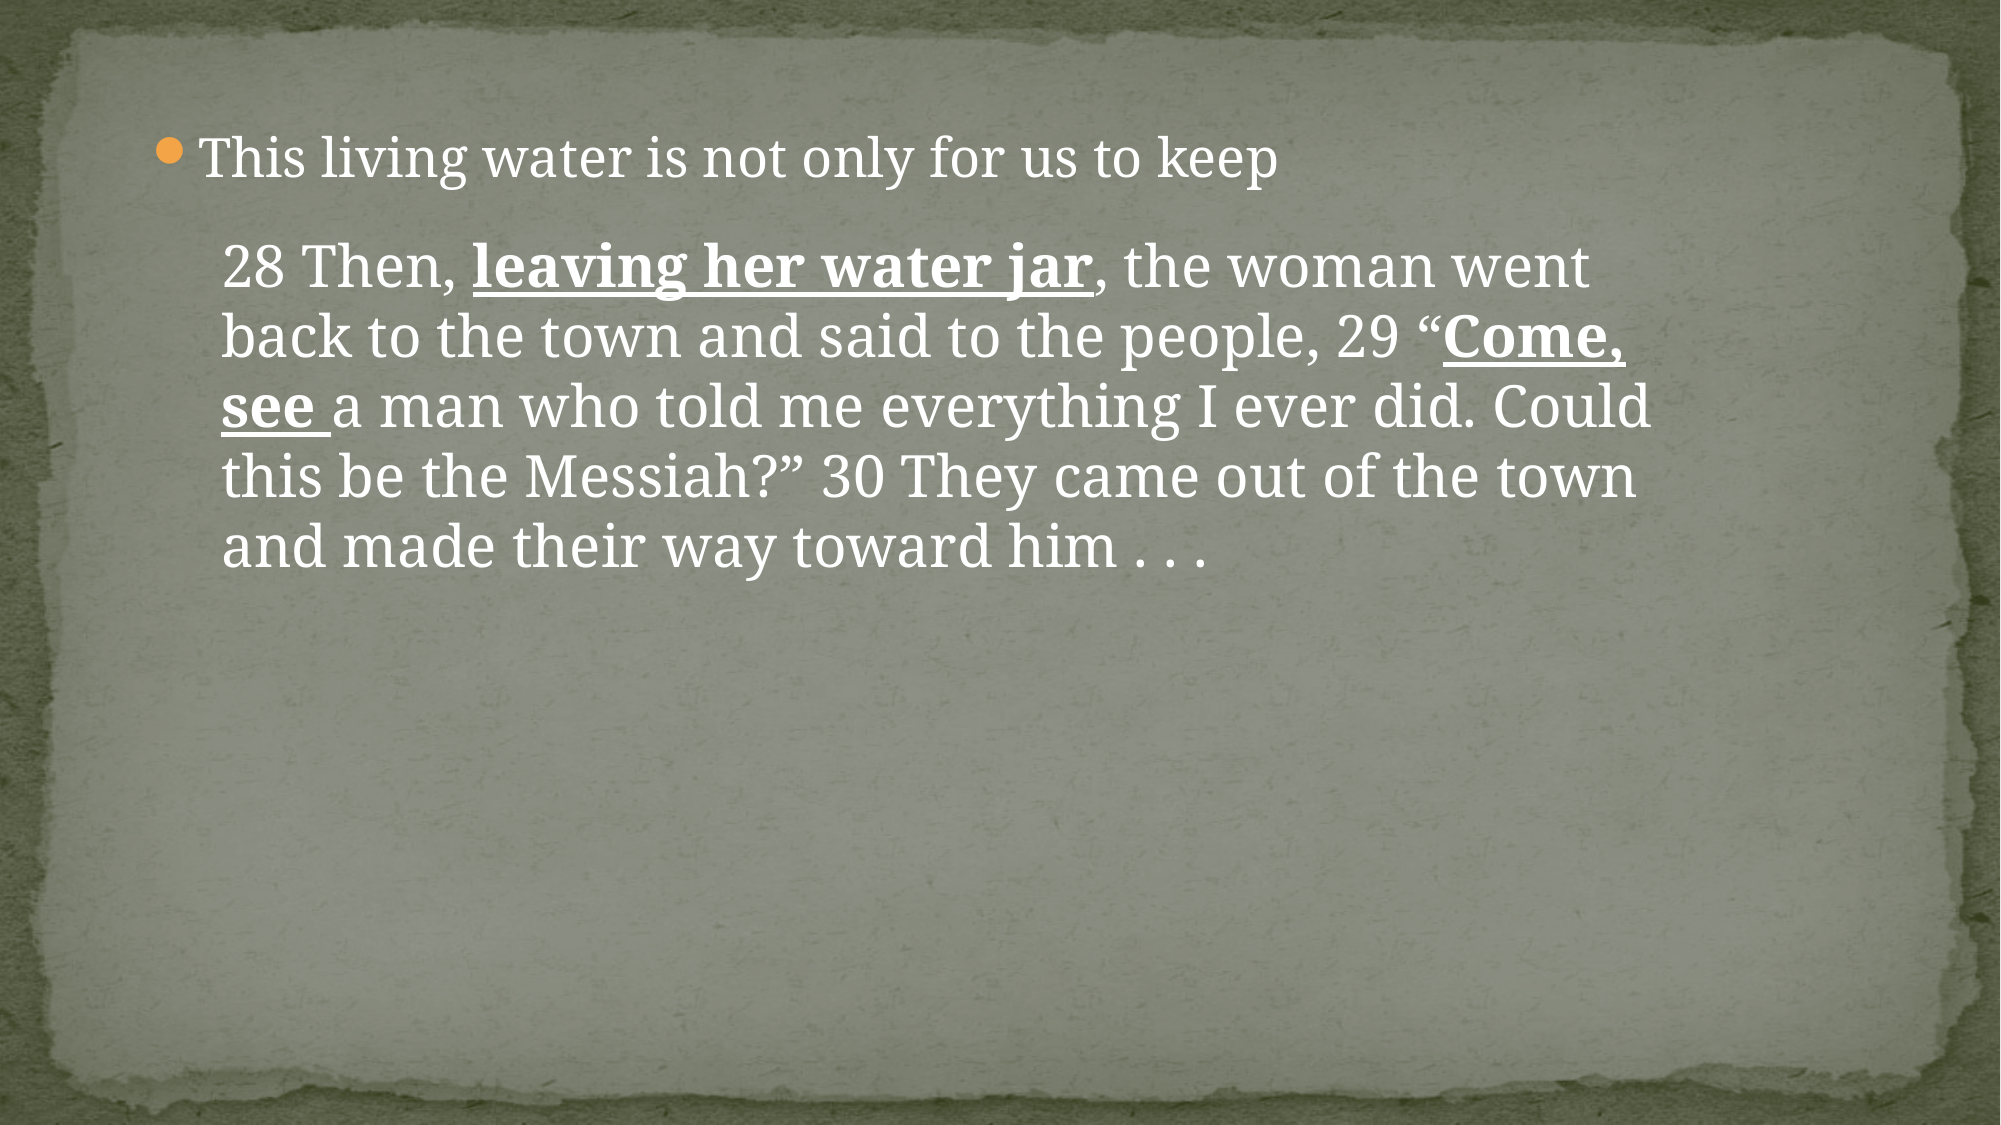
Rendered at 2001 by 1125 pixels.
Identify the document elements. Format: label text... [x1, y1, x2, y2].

text_box 28 Then, leaving her water jar, the woman went back to the town and said to the people, 29 “Come, see a man who told me everything I ever did. Could this be the Messiah?” 30 They came out of the town and made their way toward him . . . [206, 221, 1743, 587]
list This living water is not only for us to keep [137, 116, 1863, 1014]
